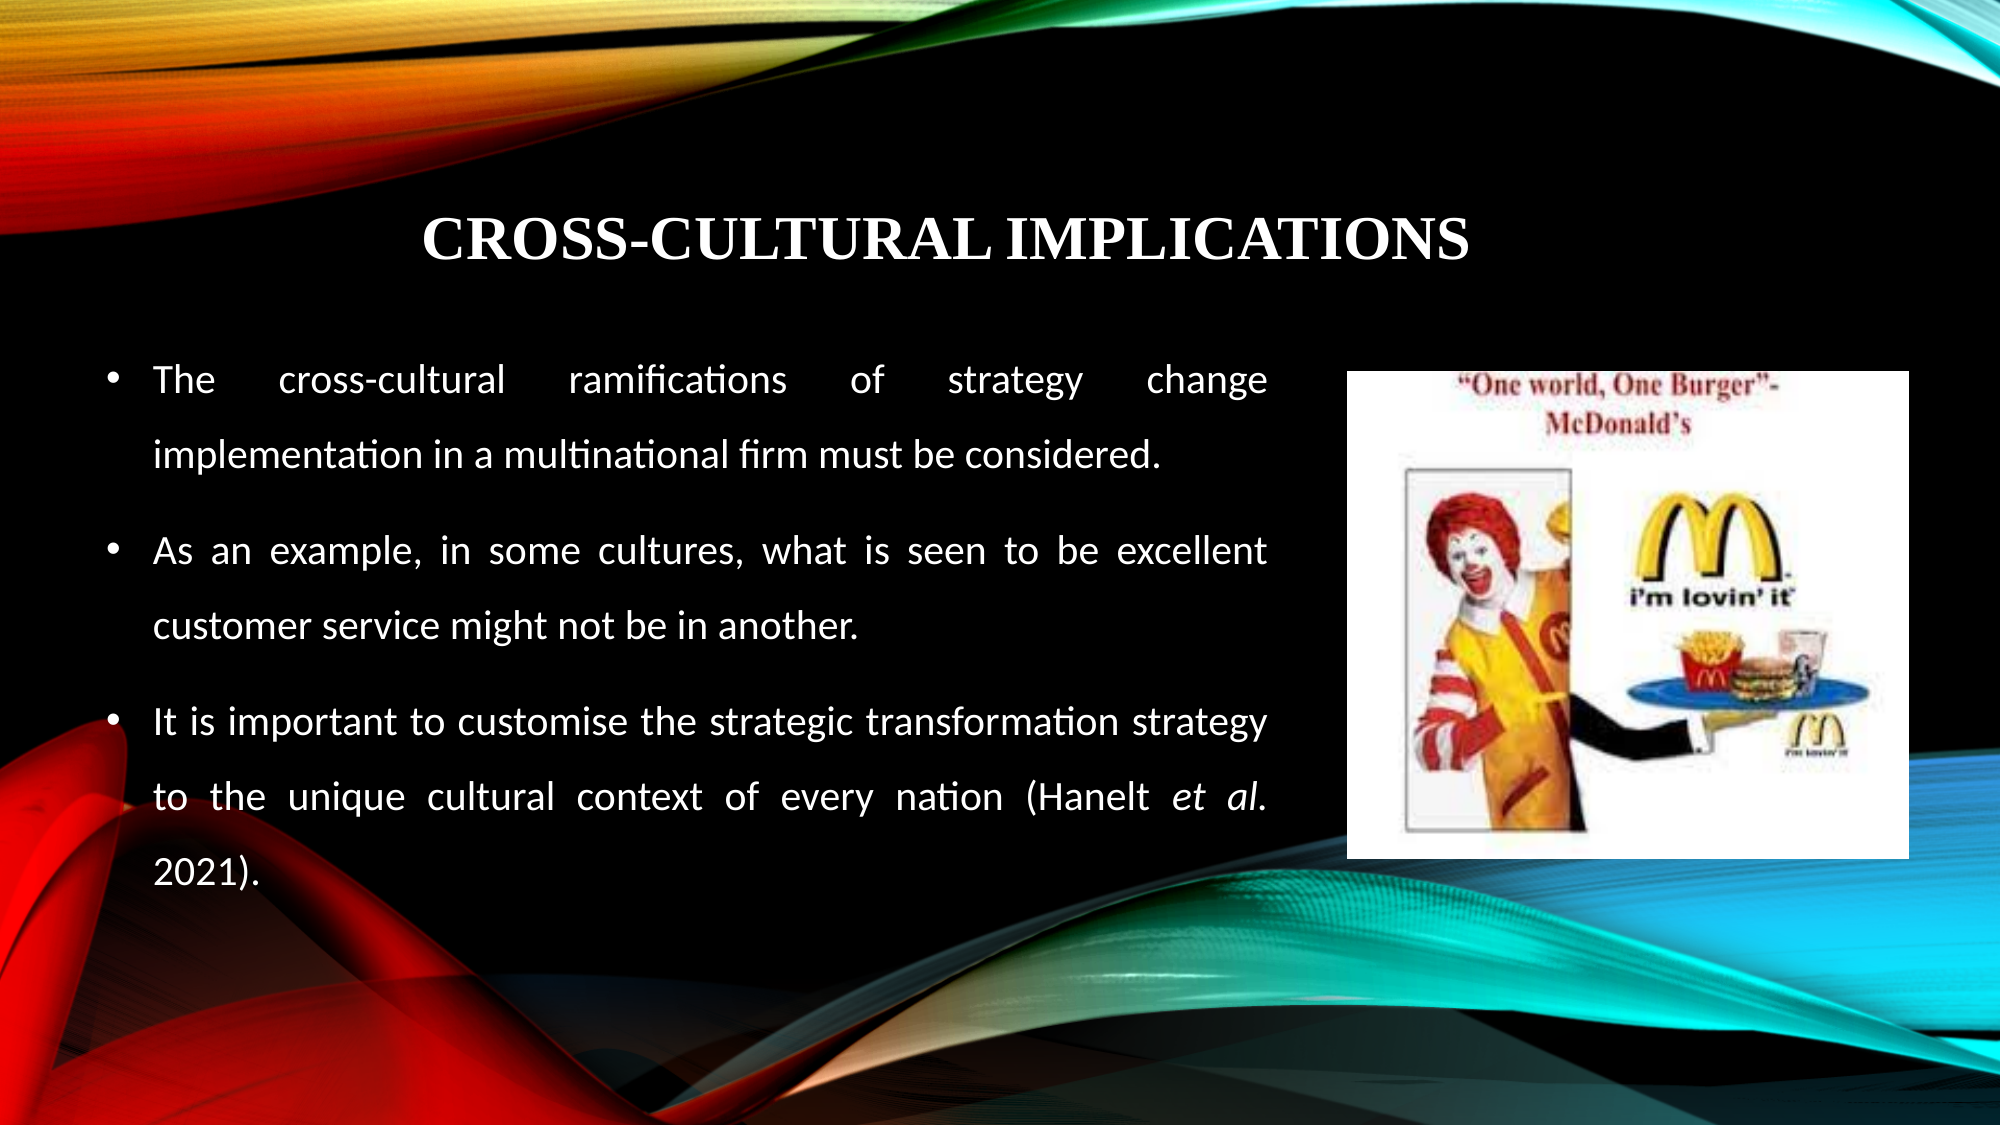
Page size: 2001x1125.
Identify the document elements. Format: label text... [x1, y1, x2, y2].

title Cross-Cultural Implications [196, 196, 1697, 372]
picture [0, 371, 2000, 1125]
picture [0, 0, 2000, 237]
subtitle The cross-cultural ramifications of strategy change implementation in a multinational firm must be considered. As an example, in some cultures, what is seen to be excellent customer service might not be in another. It is important to customise the strategic transformation strategy to the unique cultural context of every nation (Hanelt et al. 2021). [91, 319, 1284, 962]
